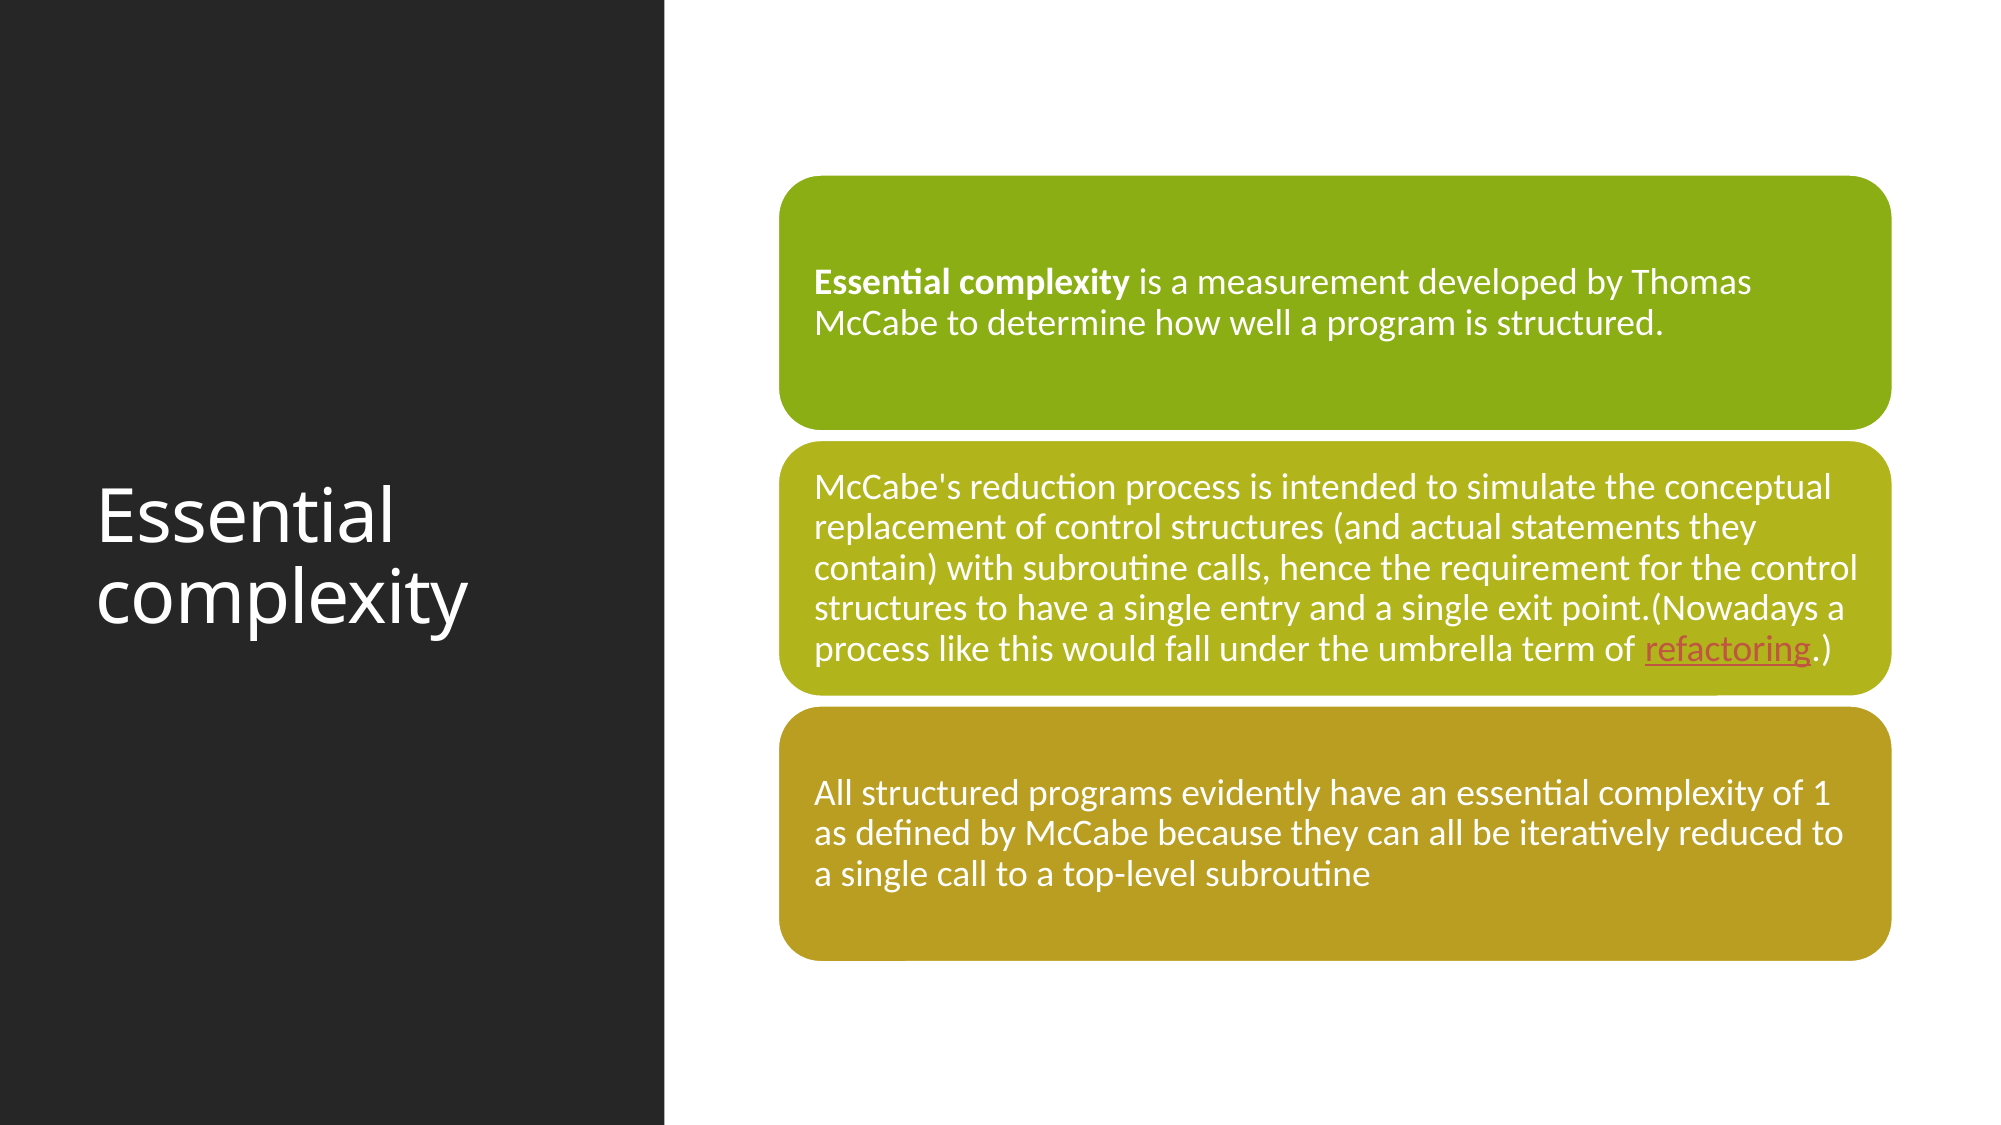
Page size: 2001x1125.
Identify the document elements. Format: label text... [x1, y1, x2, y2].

text_box [666, 0, 2000, 1125]
text_box [0, 0, 666, 1125]
title Essential complexity [80, 84, 587, 1032]
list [777, 104, 1894, 1033]
